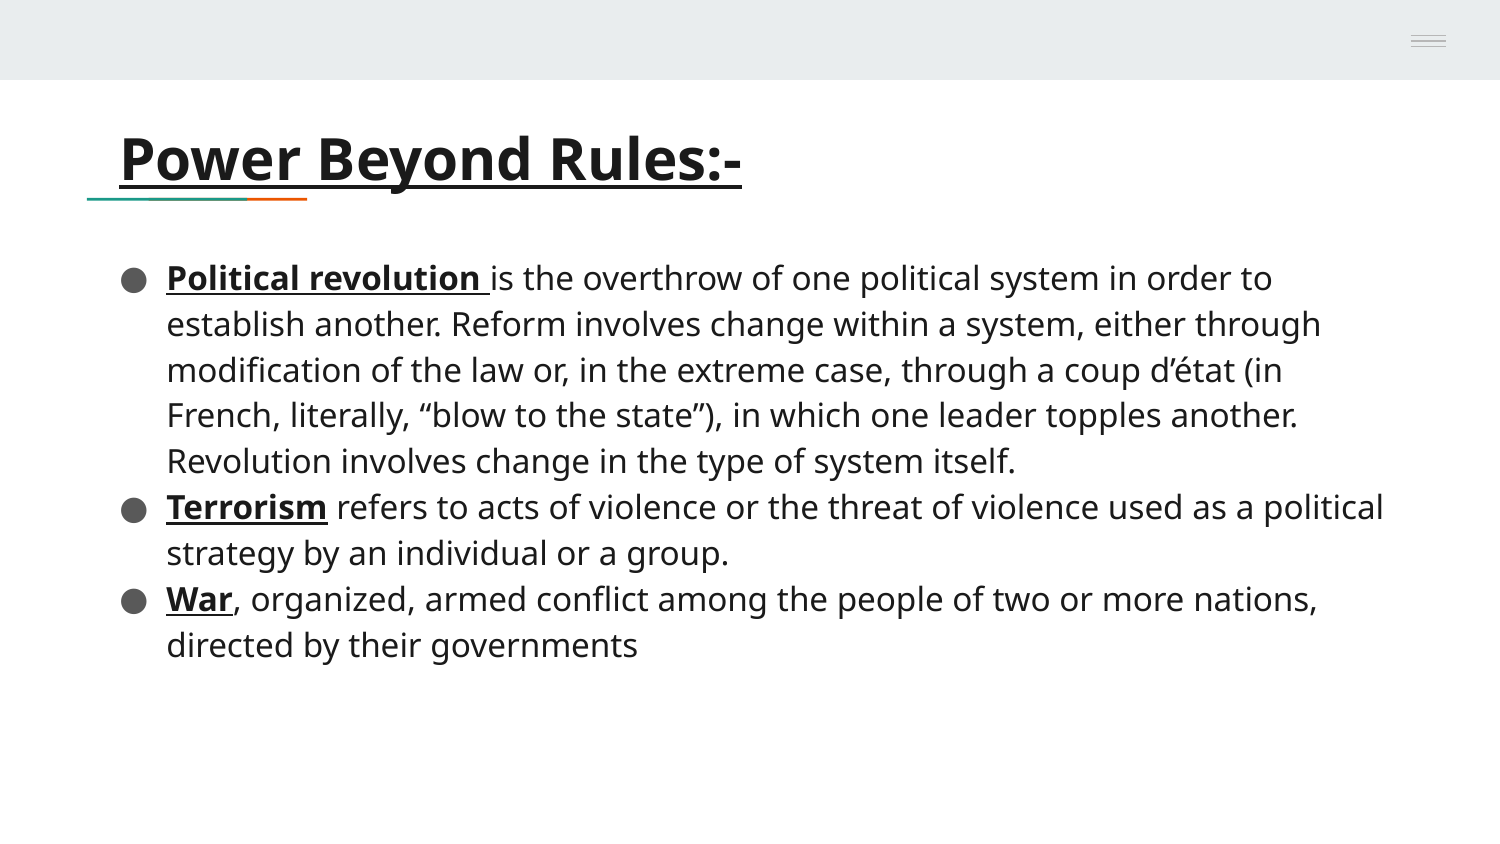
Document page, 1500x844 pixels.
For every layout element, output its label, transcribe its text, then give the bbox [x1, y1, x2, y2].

list Political revolution is the overthrow of one political system in order to establish another. Reform involves change within a system, either through modification of the law or, in the extreme case, through a coup d’état (in French, literally, “blow to the state”), in which one leader topples another. Revolution involves change in the type of system itself. Terrorism refers to acts of violence or the threat of violence used as a political strategy by an individual or a group. War, organized, armed conflict among the people of two or more nations, directed by their governments [104, 235, 1404, 779]
title Power Beyond Rules:- [104, 96, 1381, 185]
